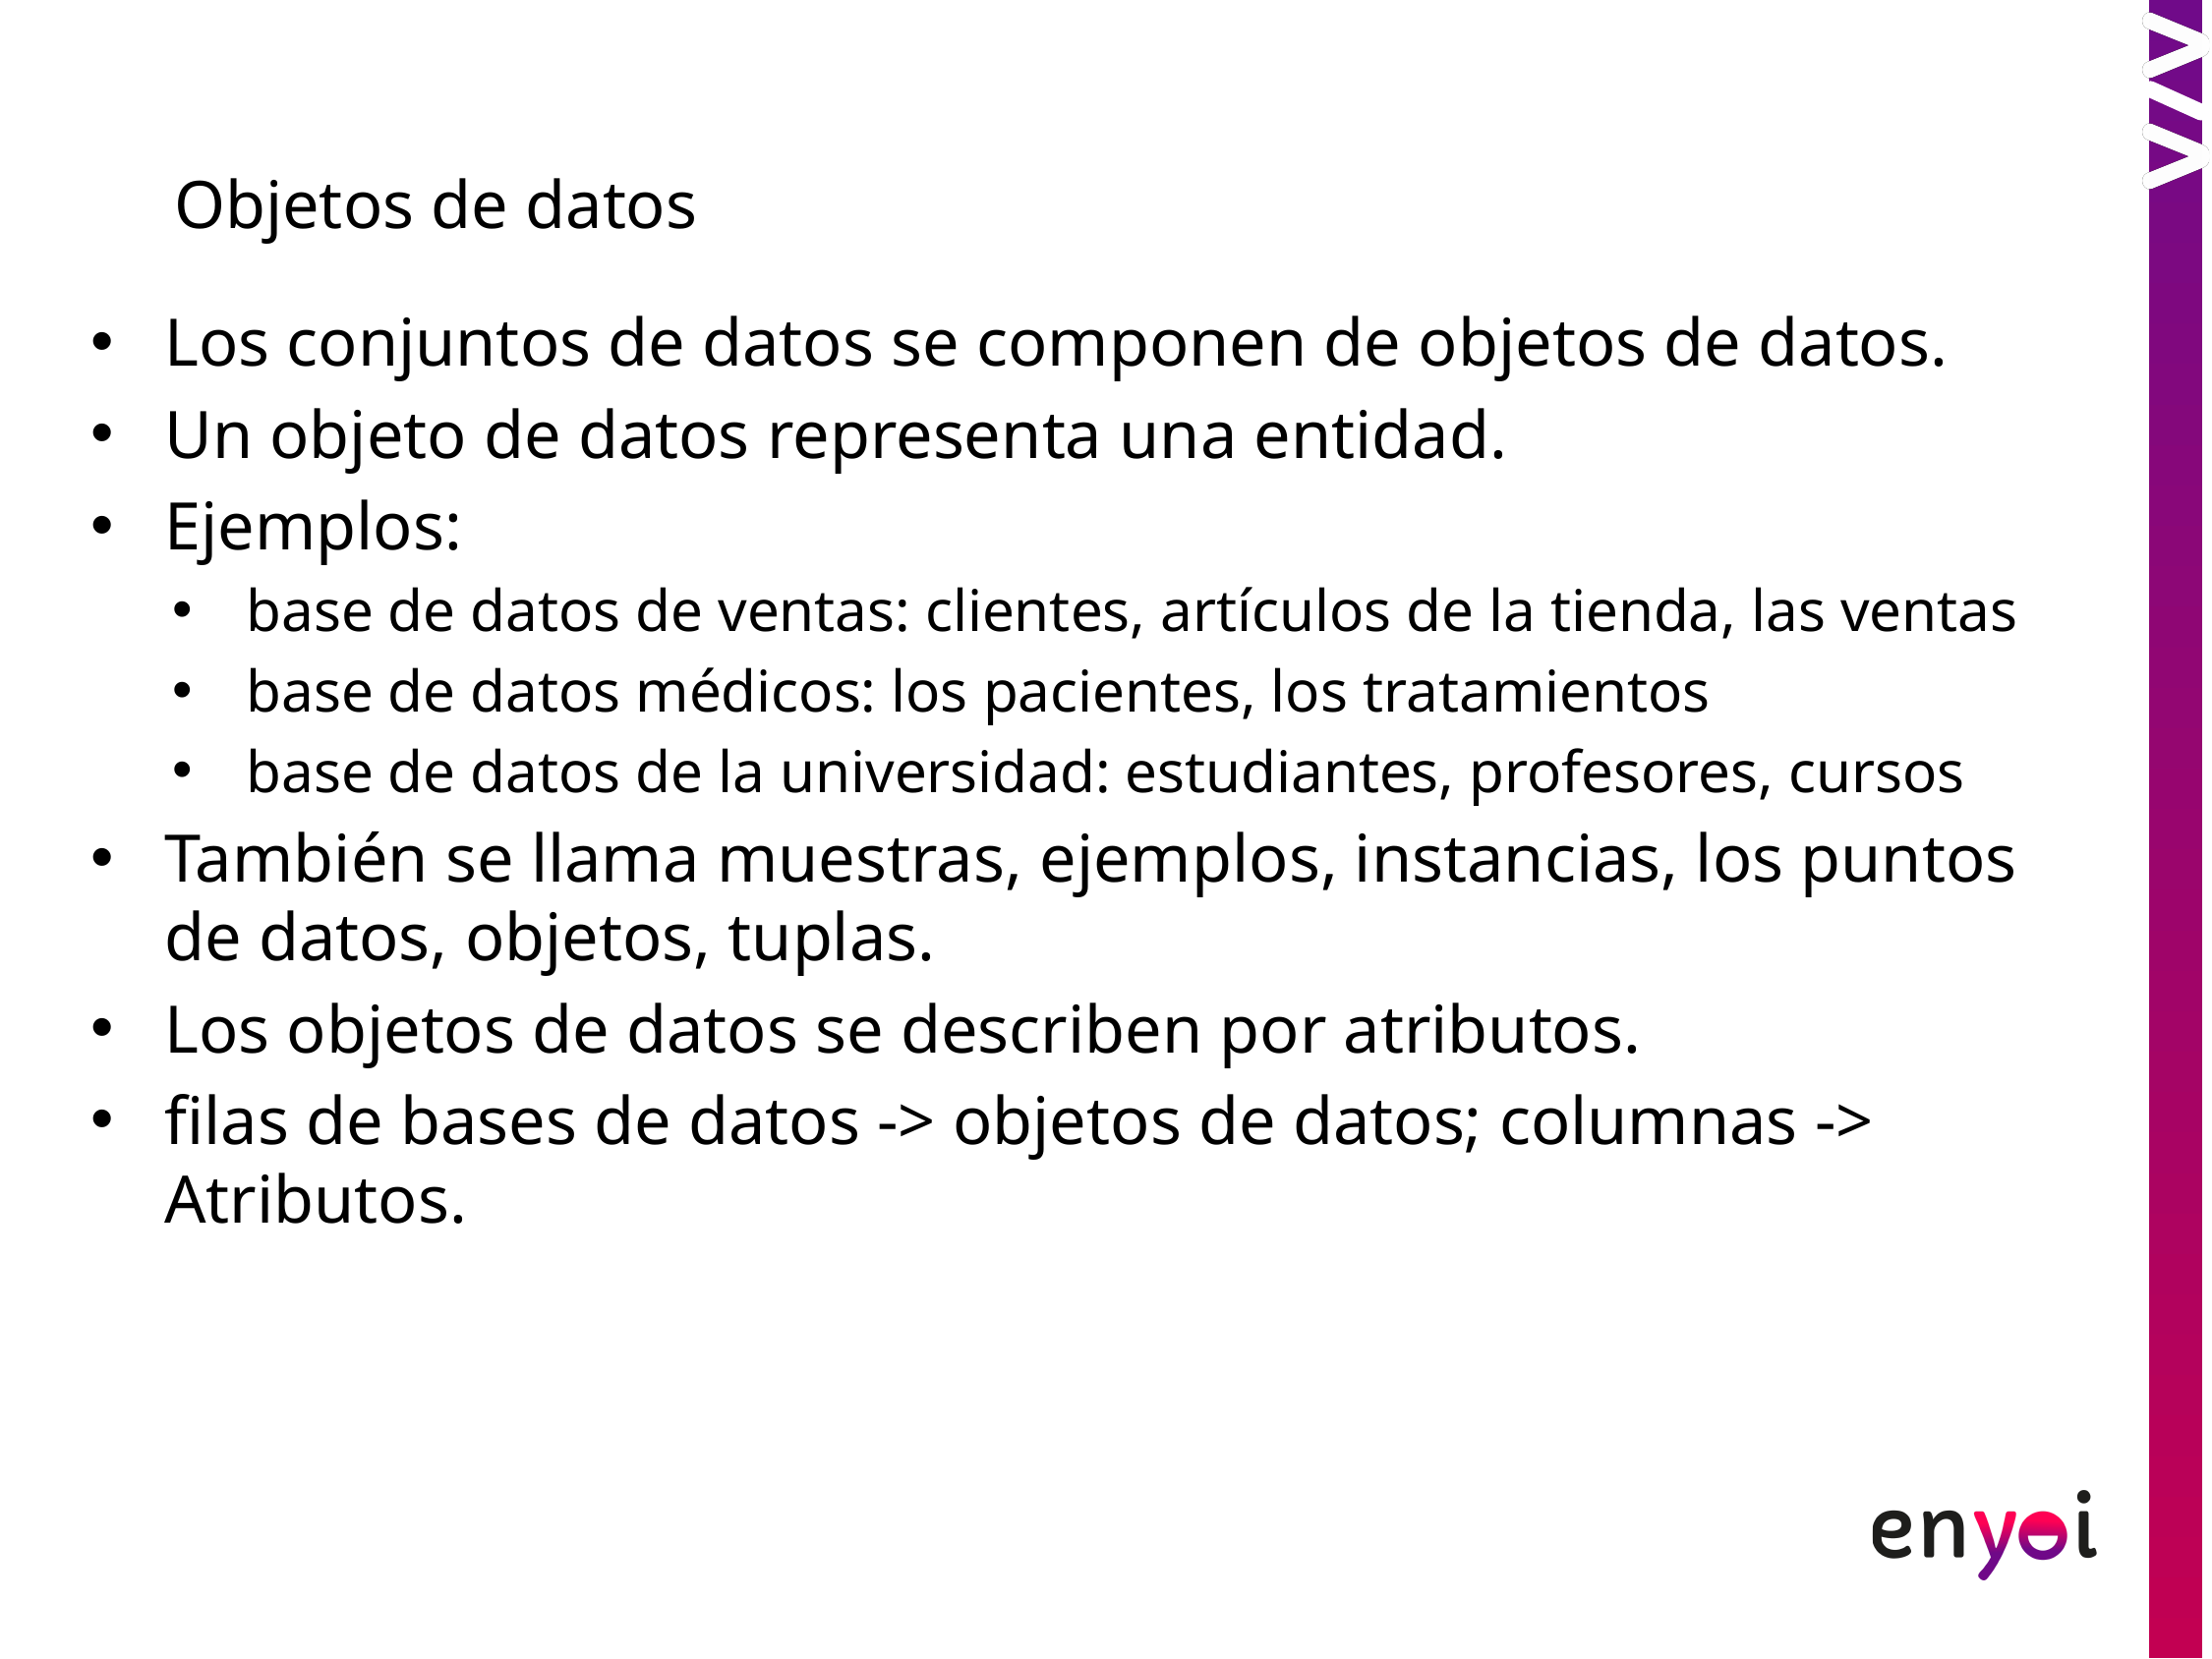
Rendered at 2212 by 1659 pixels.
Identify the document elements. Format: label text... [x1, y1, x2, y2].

text_box Objetos de datos [159, 155, 1267, 250]
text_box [2139, 0, 2212, 1659]
text_box Los conjuntos de datos se componen de objetos de datos. Un objeto de datos representa una entidad. Ejemplos: base de datos de ventas: clientes, artículos de la tienda, las ventas base de datos médicos: los pacientes, los tratamientos base de datos de la universidad: estudiantes, profesores, cursos También se llama muestras, ejemplos, instancias, los puntos de datos, objetos, tuplas. Los objetos de datos se describen por atributos. filas de bases de datos -> objetos de datos; columnas -> Atributos. [76, 293, 2050, 1243]
text_box [1872, 1490, 2097, 1580]
